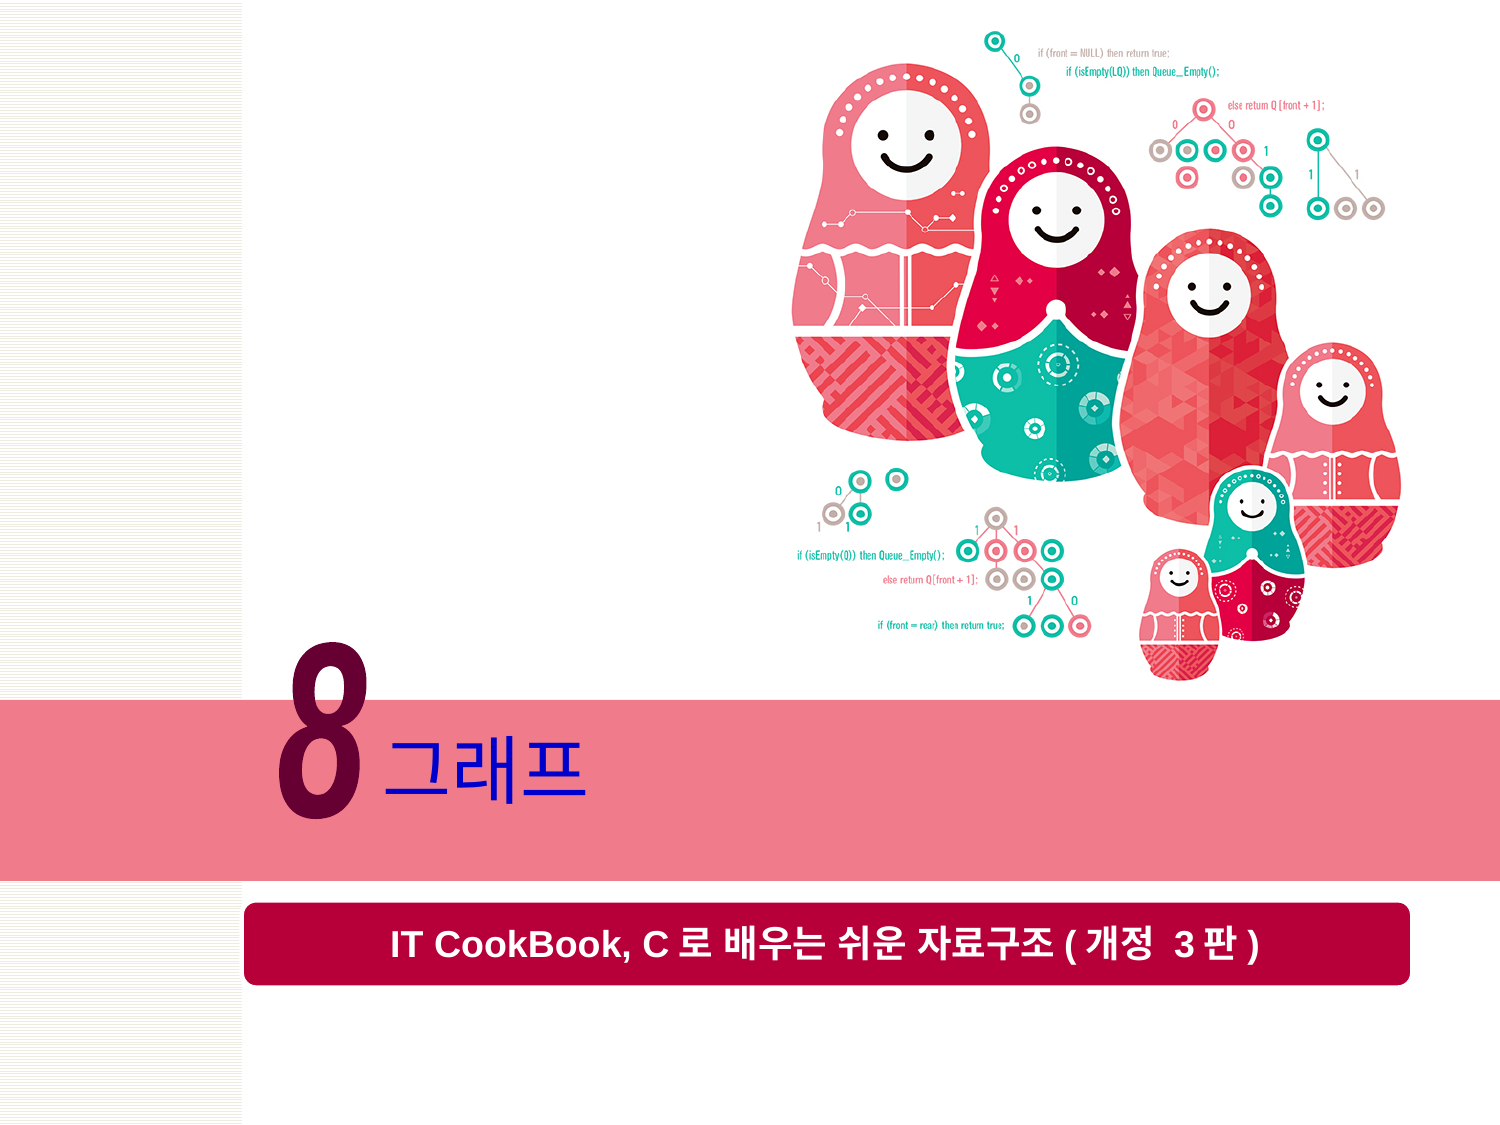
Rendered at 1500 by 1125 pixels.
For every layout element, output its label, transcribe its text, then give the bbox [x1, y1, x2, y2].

picture [714, 21, 1483, 684]
title 그래프 [249, 699, 1500, 838]
